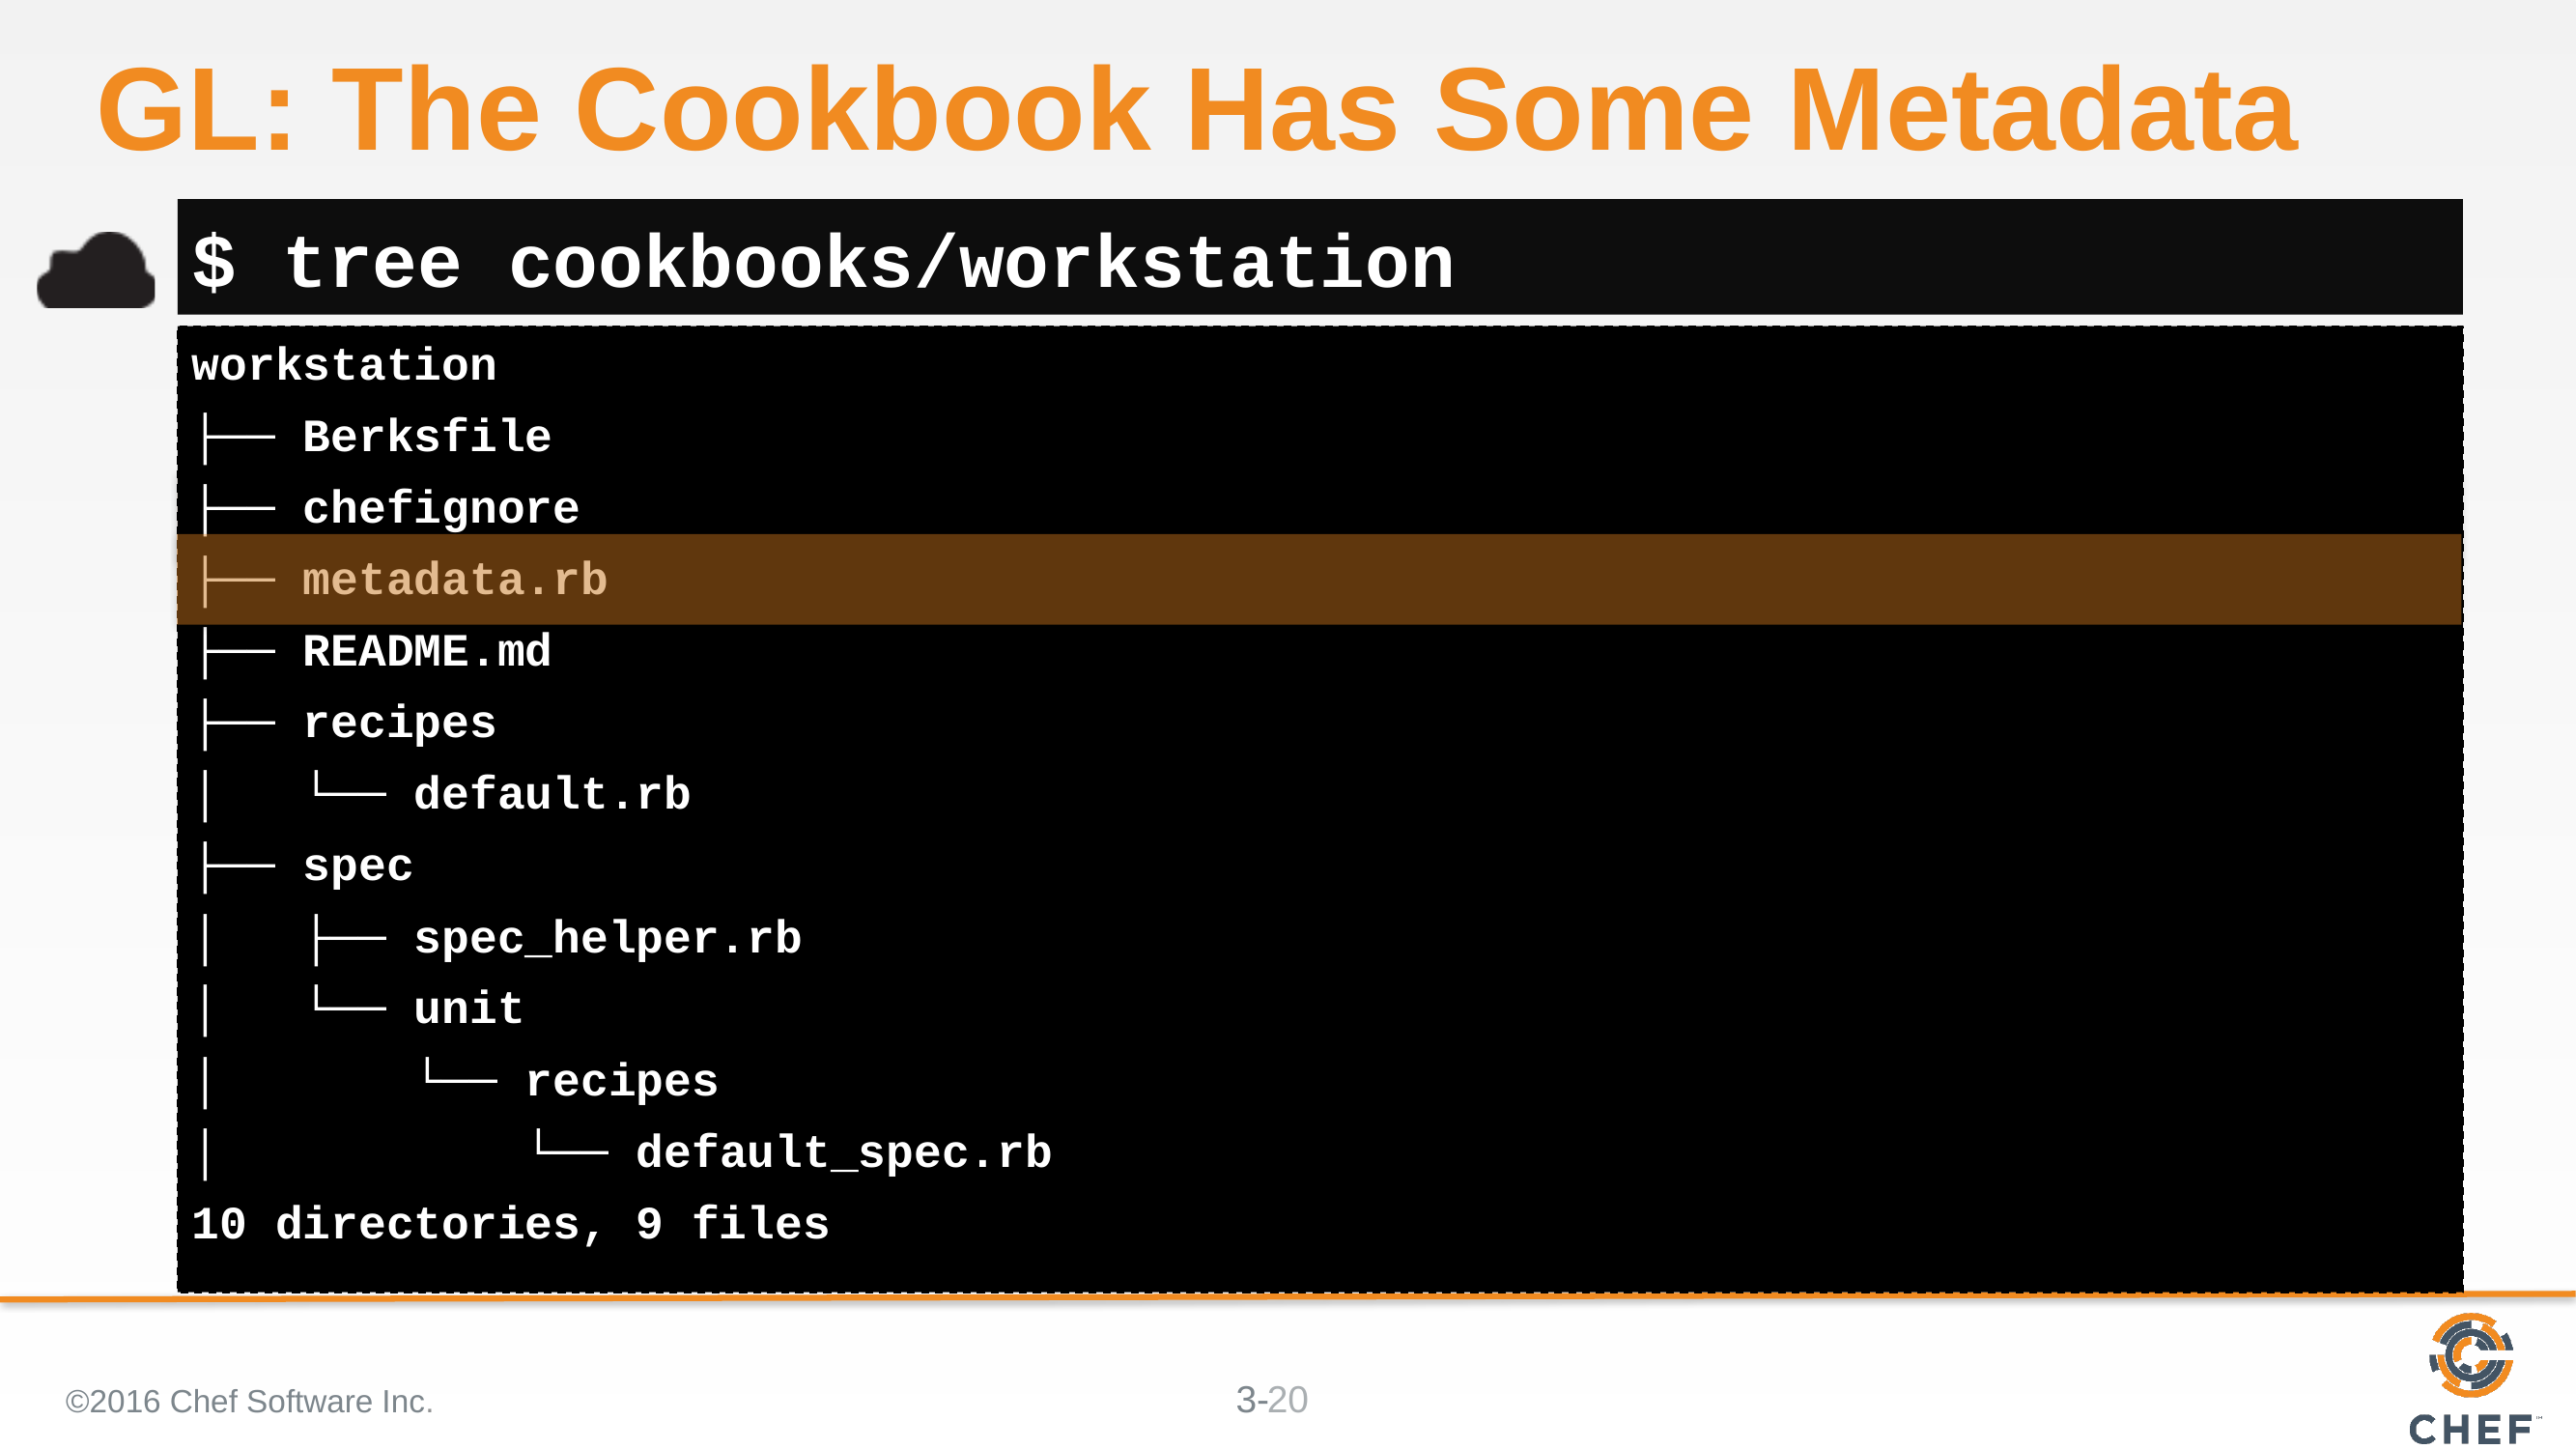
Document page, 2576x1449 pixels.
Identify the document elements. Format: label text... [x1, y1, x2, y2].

slide_number 20 [998, 1359, 1578, 1437]
text_box [176, 533, 2462, 625]
title GL: The Cookbook Has Some Metadata [96, 48, 2463, 180]
list $ tree cookbooks/workstation [177, 199, 2463, 315]
list workstation ├── Berksfile ├── chefignore ├── metadata.rb ├── README.md ├── recipes │ └── default.rb ├── spec │ ├── spec_helper.rb │ └── unit │ └── recipes │ └── default_spec.rb 10 directories, 9 files [177, 634, 2464, 1293]
footer ©2016 Chef Software Inc. [51, 1359, 952, 1440]
list workstation ├── Berksfile ├── chefignore ├── metadata.rb ├── README.md ├── recipes │ └── default.rb ├── spec │ ├── spec_helper.rb │ └── unit │ └── recipes │ └── default_spec.rb 10 directories, 9 files [177, 326, 2464, 534]
picture [2399, 1297, 2550, 1449]
